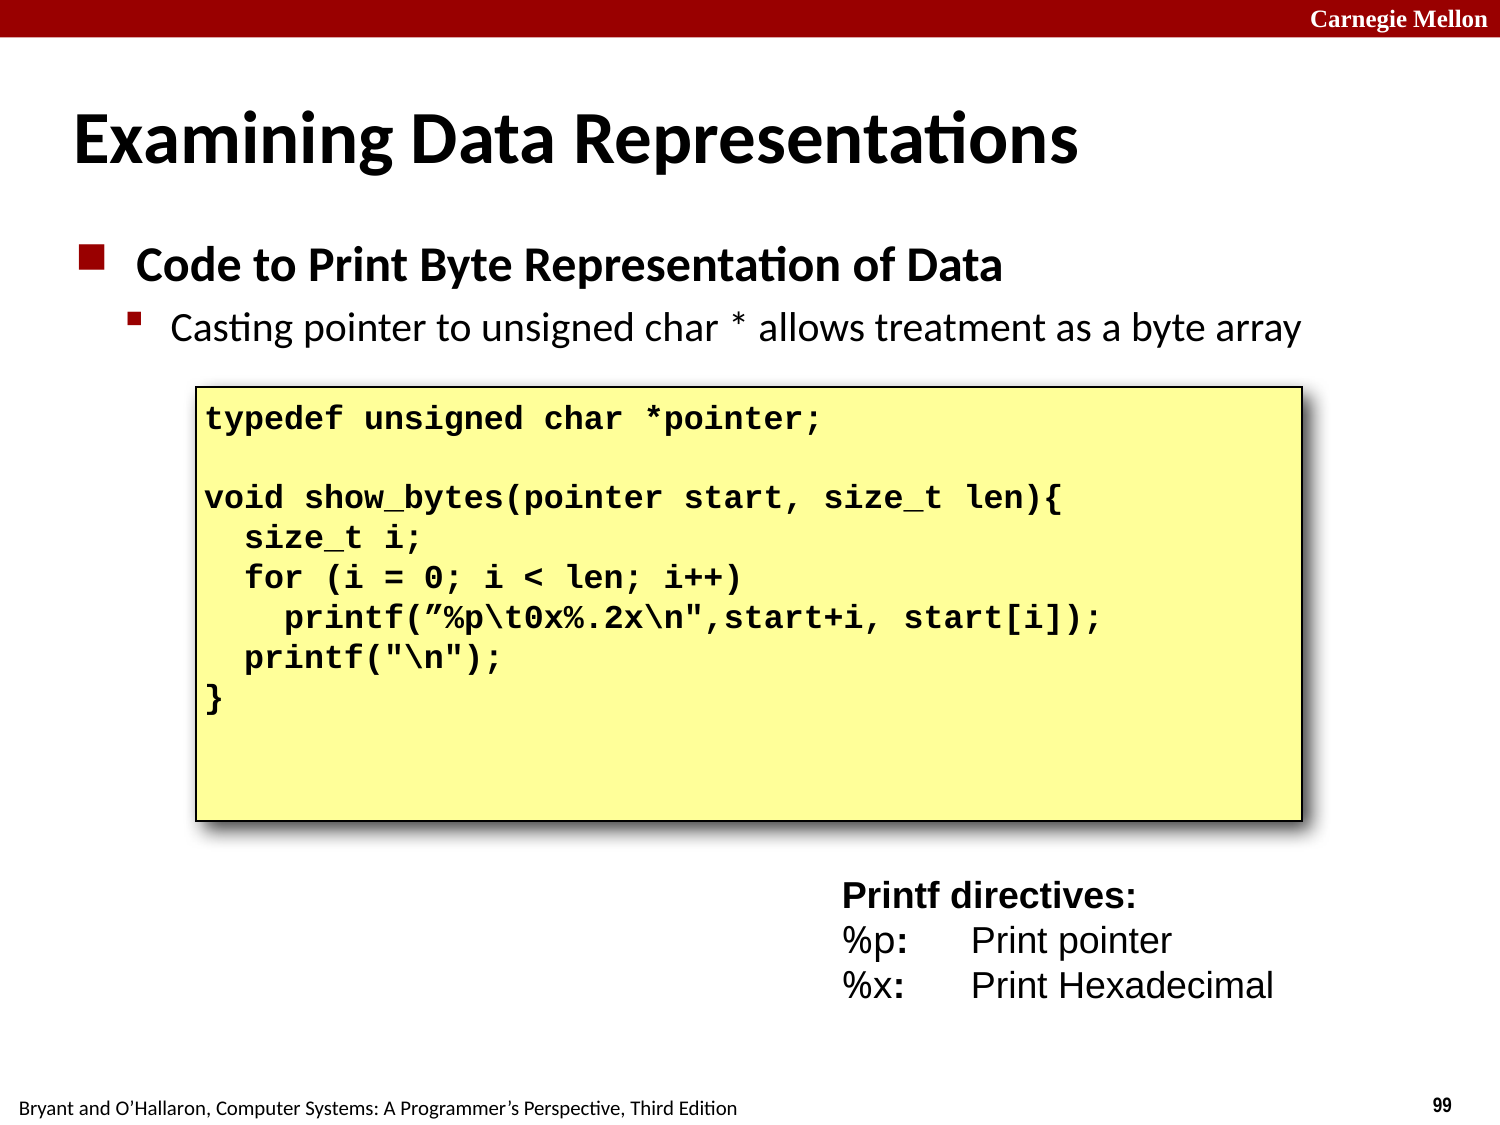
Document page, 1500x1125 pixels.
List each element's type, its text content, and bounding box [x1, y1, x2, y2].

title Examining Data Representations [58, 71, 1305, 197]
text_box typedef unsigned char *pointer; void show_bytes(pointer start, size_t len){ size_t i; for (i = 0; i < len; i++) printf(”%p\t0x%.2x\n",start+i, start[i]); printf("\n"); } [195, 387, 1303, 821]
text_box Printf directives: %p: Print pointer %x: Print Hexadecimal [835, 870, 1305, 1029]
list Code to Print Byte Representation of Data Casting pointer to unsigned char * allows treatment as a byte array [64, 223, 1361, 1040]
